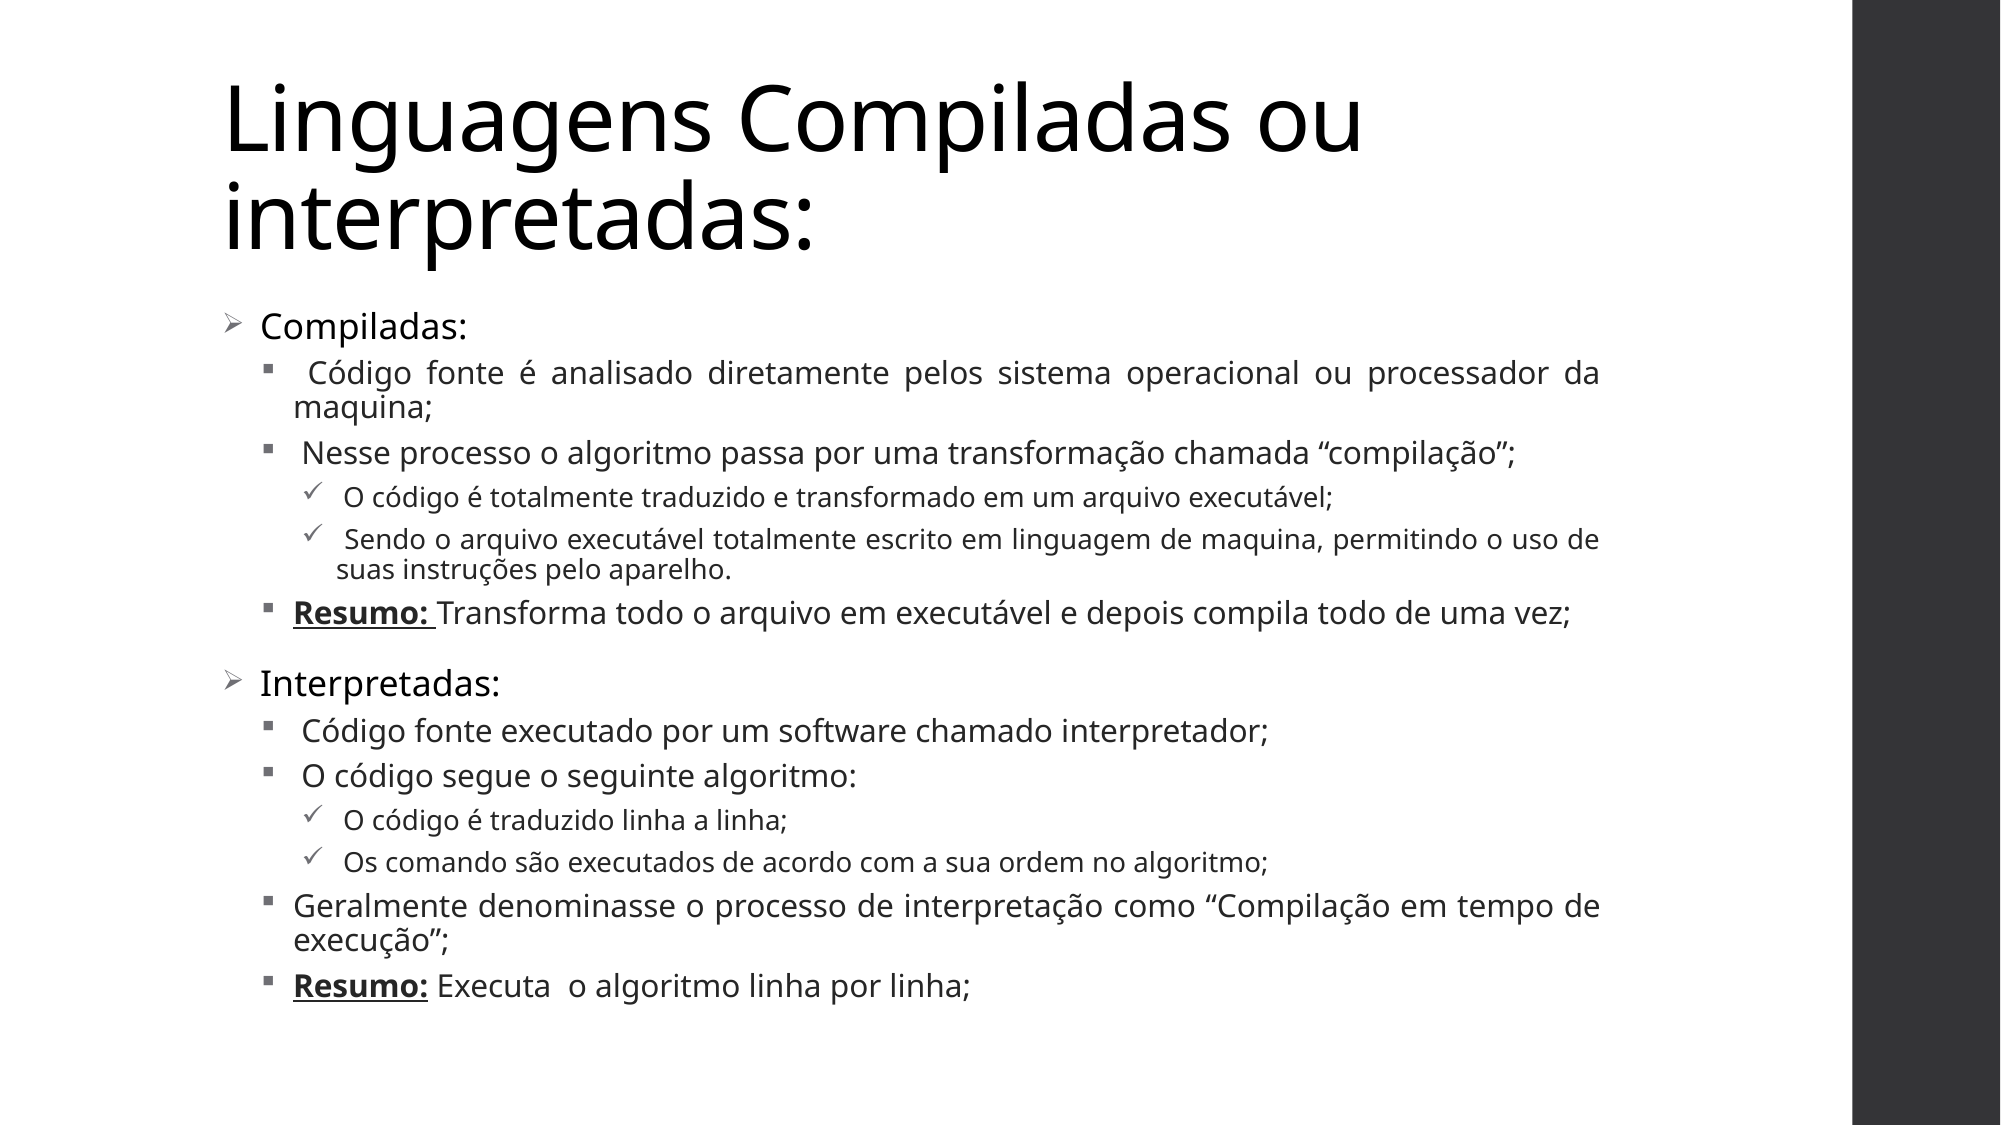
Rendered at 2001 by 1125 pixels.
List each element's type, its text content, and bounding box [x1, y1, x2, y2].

title Linguagens Compiladas ou interpretadas: [206, 60, 1797, 278]
list Compiladas: Código fonte é analisado diretamente pelos sistema operacional ou processador da maquina; Nesse processo o algoritmo passa por uma transformação chamada “compilação”; O código é totalmente traduzido e transformado em um arquivo executável; Sendo o arquivo executável totalmente escrito em linguagem de maquina, permitindo o uso de suas instruções pelo aparelho. Resumo: Transforma todo o arquivo em executável e depois compila todo de uma vez; Interpretadas: Código fonte executado por um software chamado interpretador; O código segue o seguinte algoritmo: O código é traduzido linha a linha; Os comando são executados de acordo com a sua ordem no algoritmo; Geralmente denominasse o processo de interpretação como “Compilação em tempo de execução”; Resumo: Executa o algoritmo linha por linha; [206, 299, 1617, 1014]
